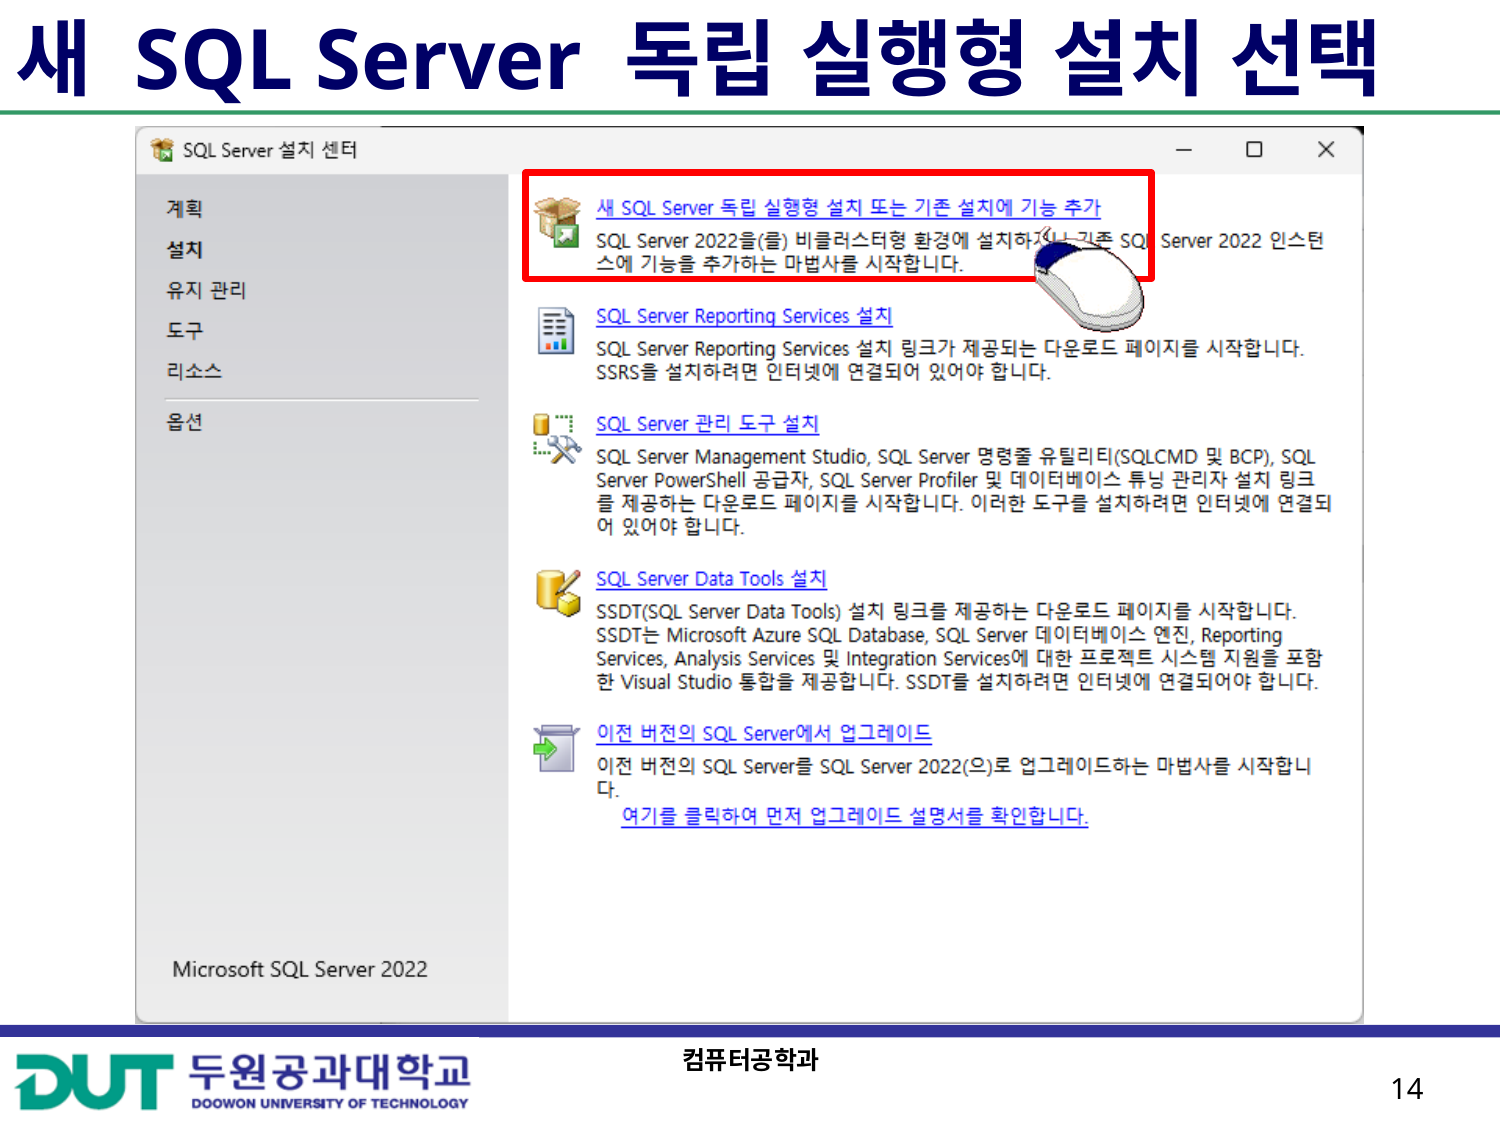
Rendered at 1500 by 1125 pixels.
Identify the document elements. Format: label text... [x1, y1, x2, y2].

picture [0, 1037, 479, 1125]
picture [135, 126, 1365, 1024]
title 새 SQL Server 독립 실행형 설치 선택 [0, 0, 1500, 113]
